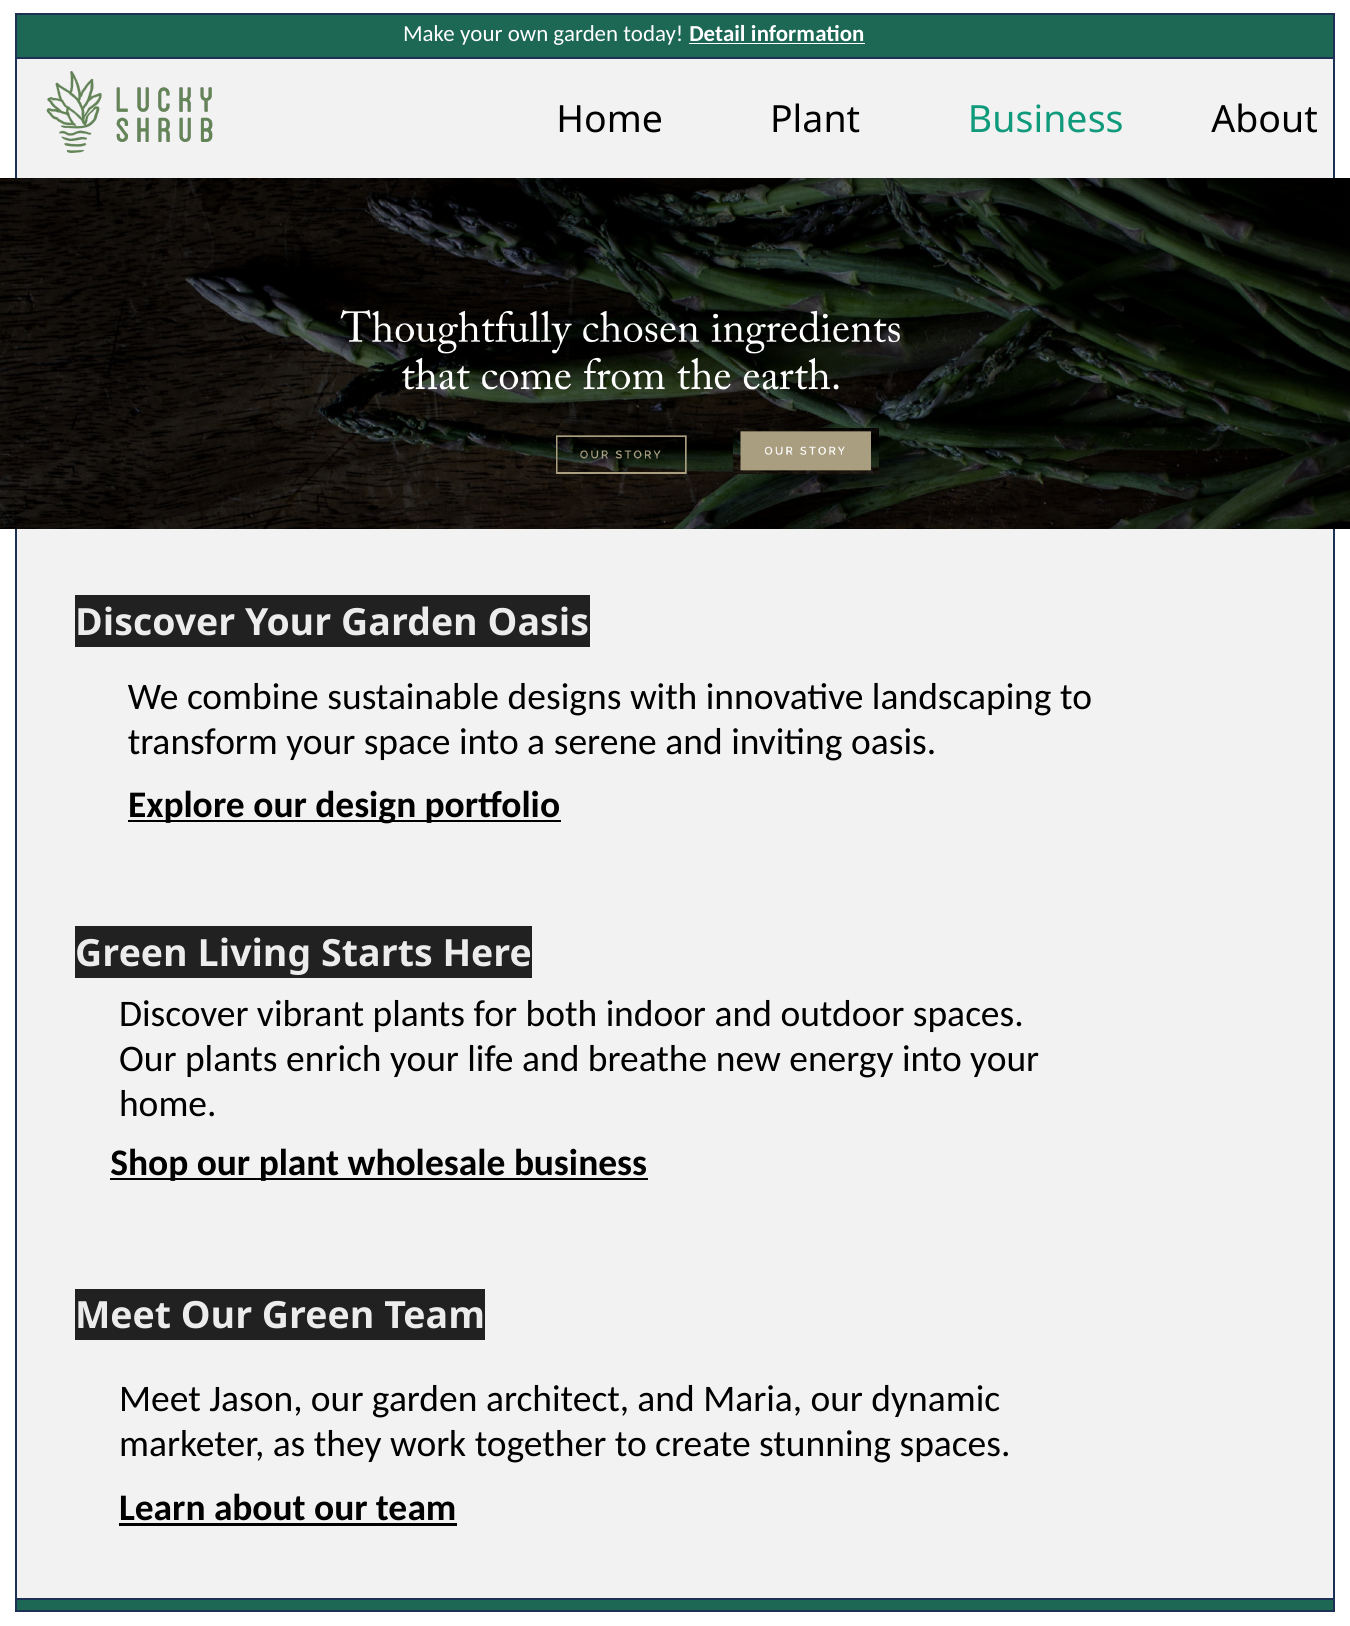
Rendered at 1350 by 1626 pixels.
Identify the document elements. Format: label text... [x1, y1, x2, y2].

text_box [15, 13, 1335, 59]
text_box Green Living Starts Here [60, 921, 777, 982]
text_box Make your own garden today! Detail information [388, 11, 880, 54]
text_box [15, 1598, 1335, 1612]
text_box We combine sustainable designs with innovative landscaping to transform your space into a serene and inviting oasis. [113, 664, 1151, 770]
text_box Meet Jason, our garden architect, and Maria, our dynamic marketer, as they work together to create stunning spaces. [104, 1367, 1088, 1472]
text_box Explore our design portfolio [113, 772, 830, 833]
text_box Meet Our Green Team [60, 1283, 777, 1344]
text_box Learn about our team [104, 1475, 821, 1536]
text_box Home Plant Business About [541, 87, 1333, 148]
text_box Discover vibrant plants for both indoor and outdoor spaces. Our plants enrich your life and breathe new energy into your home. [104, 981, 1099, 1131]
text_box Shop our plant wholesale business [95, 1130, 812, 1190]
text_box [15, 59, 1335, 178]
picture [0, 178, 1350, 529]
text_box [15, 529, 1335, 1598]
text_box Discover Your Garden Oasis [60, 590, 777, 651]
picture [34, 65, 226, 161]
